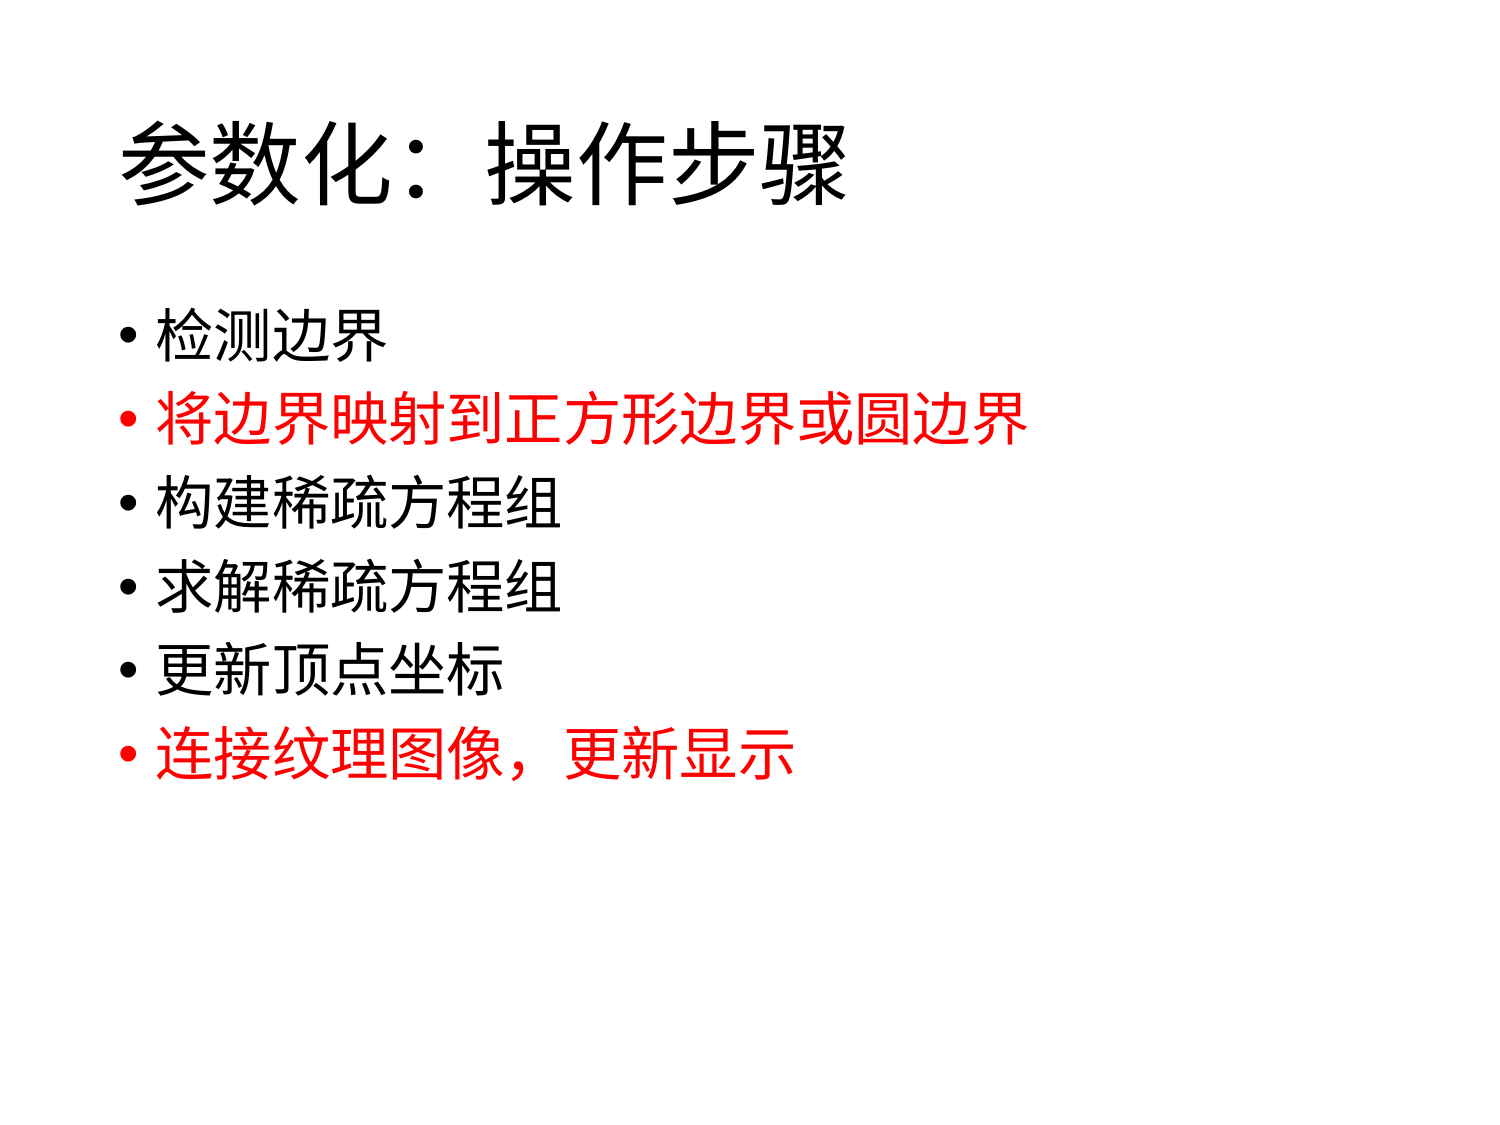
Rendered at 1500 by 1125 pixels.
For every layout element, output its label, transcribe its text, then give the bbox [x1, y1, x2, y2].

title 参数化：操作步骤 [103, 59, 1397, 278]
list 检测边界 将边界映射到正方形边界或圆边界 构建稀疏方程组 求解稀疏方程组 更新顶点坐标 连接纹理图像，更新显示 [103, 299, 1397, 1014]
